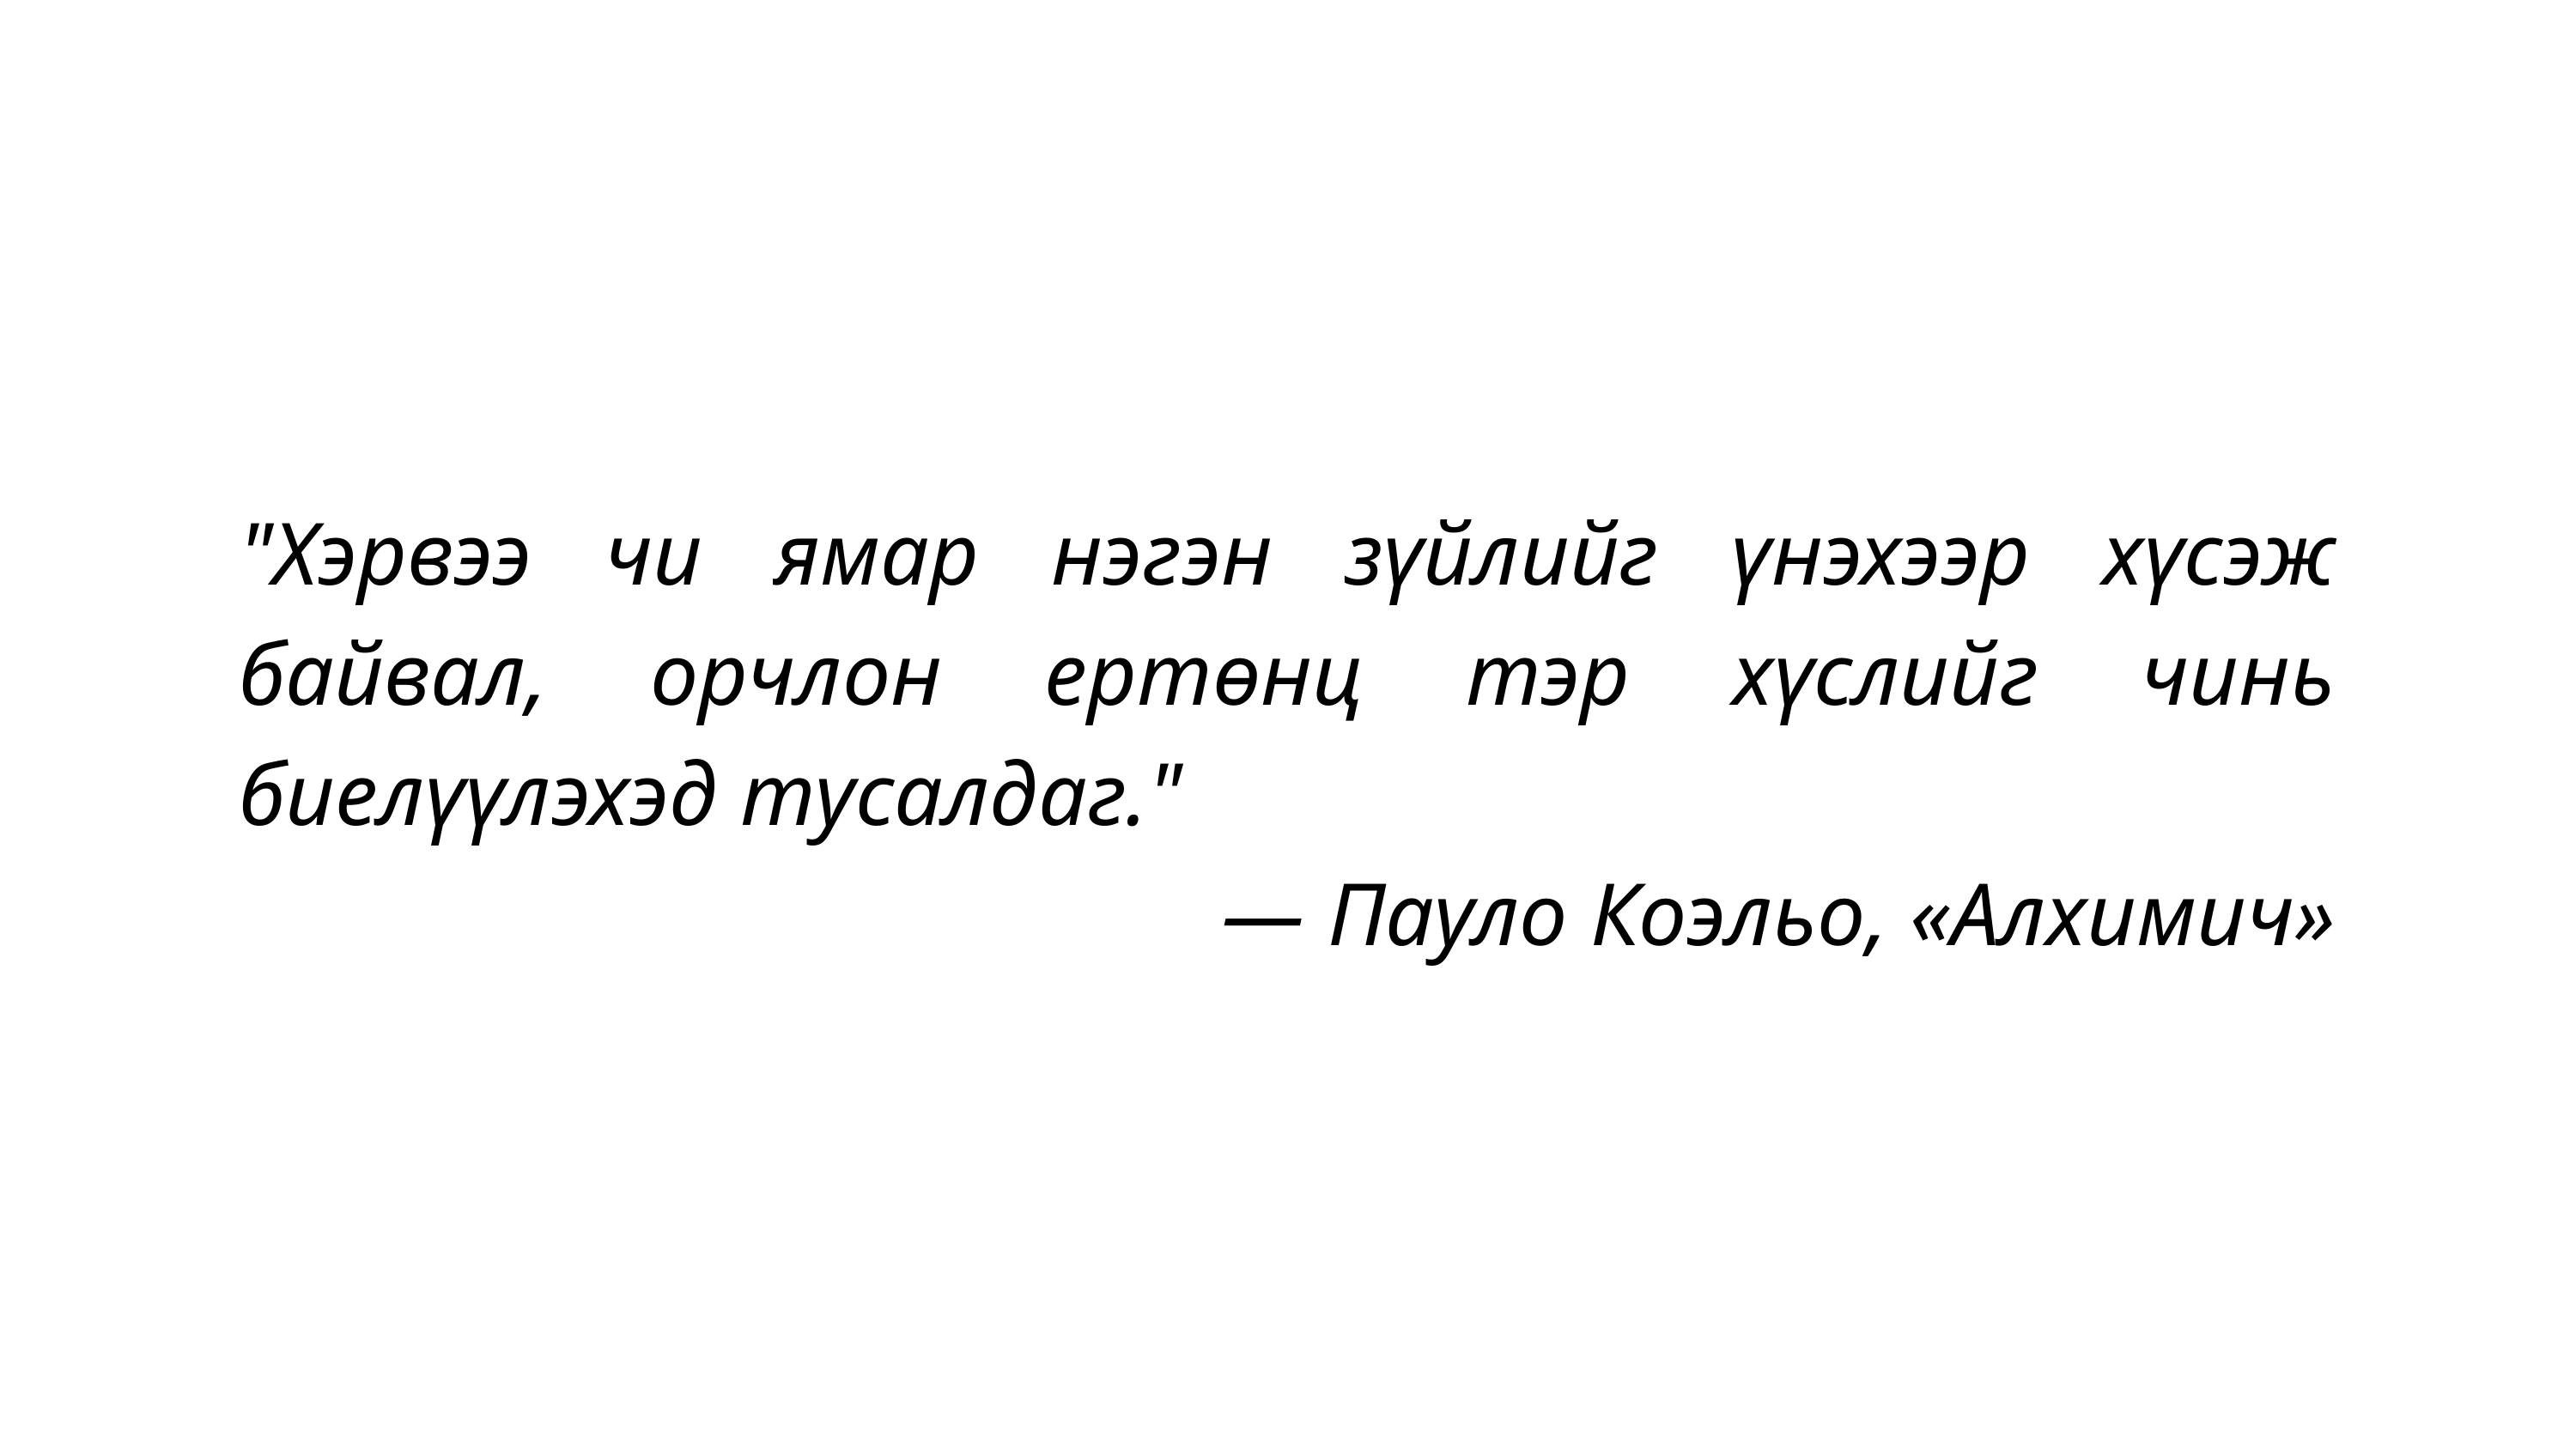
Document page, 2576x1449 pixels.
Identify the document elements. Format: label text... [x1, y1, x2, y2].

text_box "Хэрвээ чи ямар нэгэн зүйлийг үнэхээр хүсэж байвал, орчлон ертөнц тэр хүслийг чинь биелүүлэхэд тусалдаг." — Пауло Коэльо, «Алхимич» [239, 482, 2337, 963]
